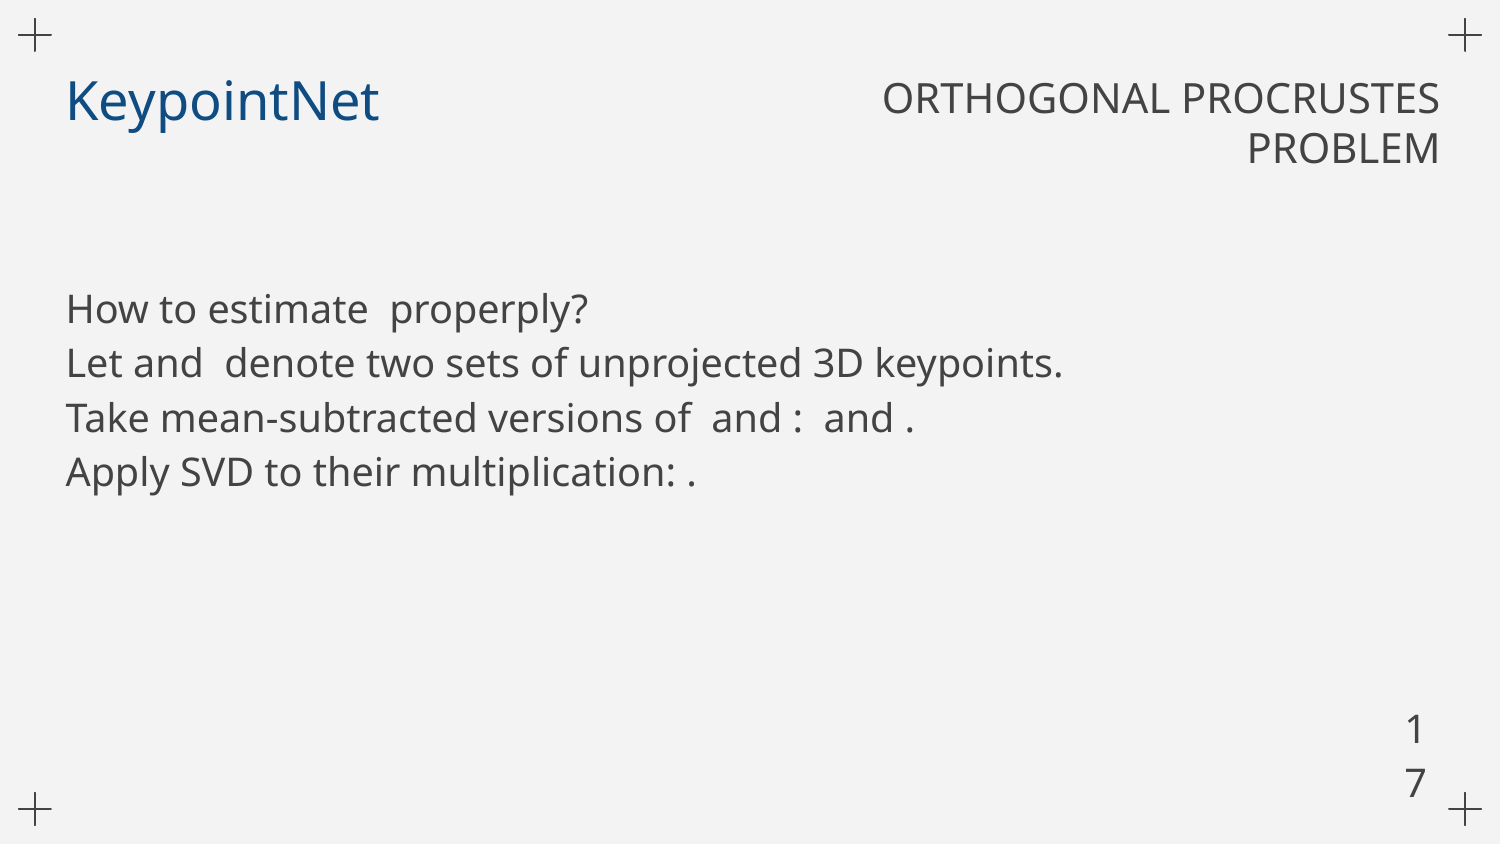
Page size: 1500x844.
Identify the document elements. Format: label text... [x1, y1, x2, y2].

text_box [50, 261, 1500, 413]
text_box ORTHOGONAL PROCRUSTES PROBLEM [716, 57, 1456, 123]
title KeypointNet [50, 51, 612, 117]
text_box 17 [1389, 757, 1462, 844]
